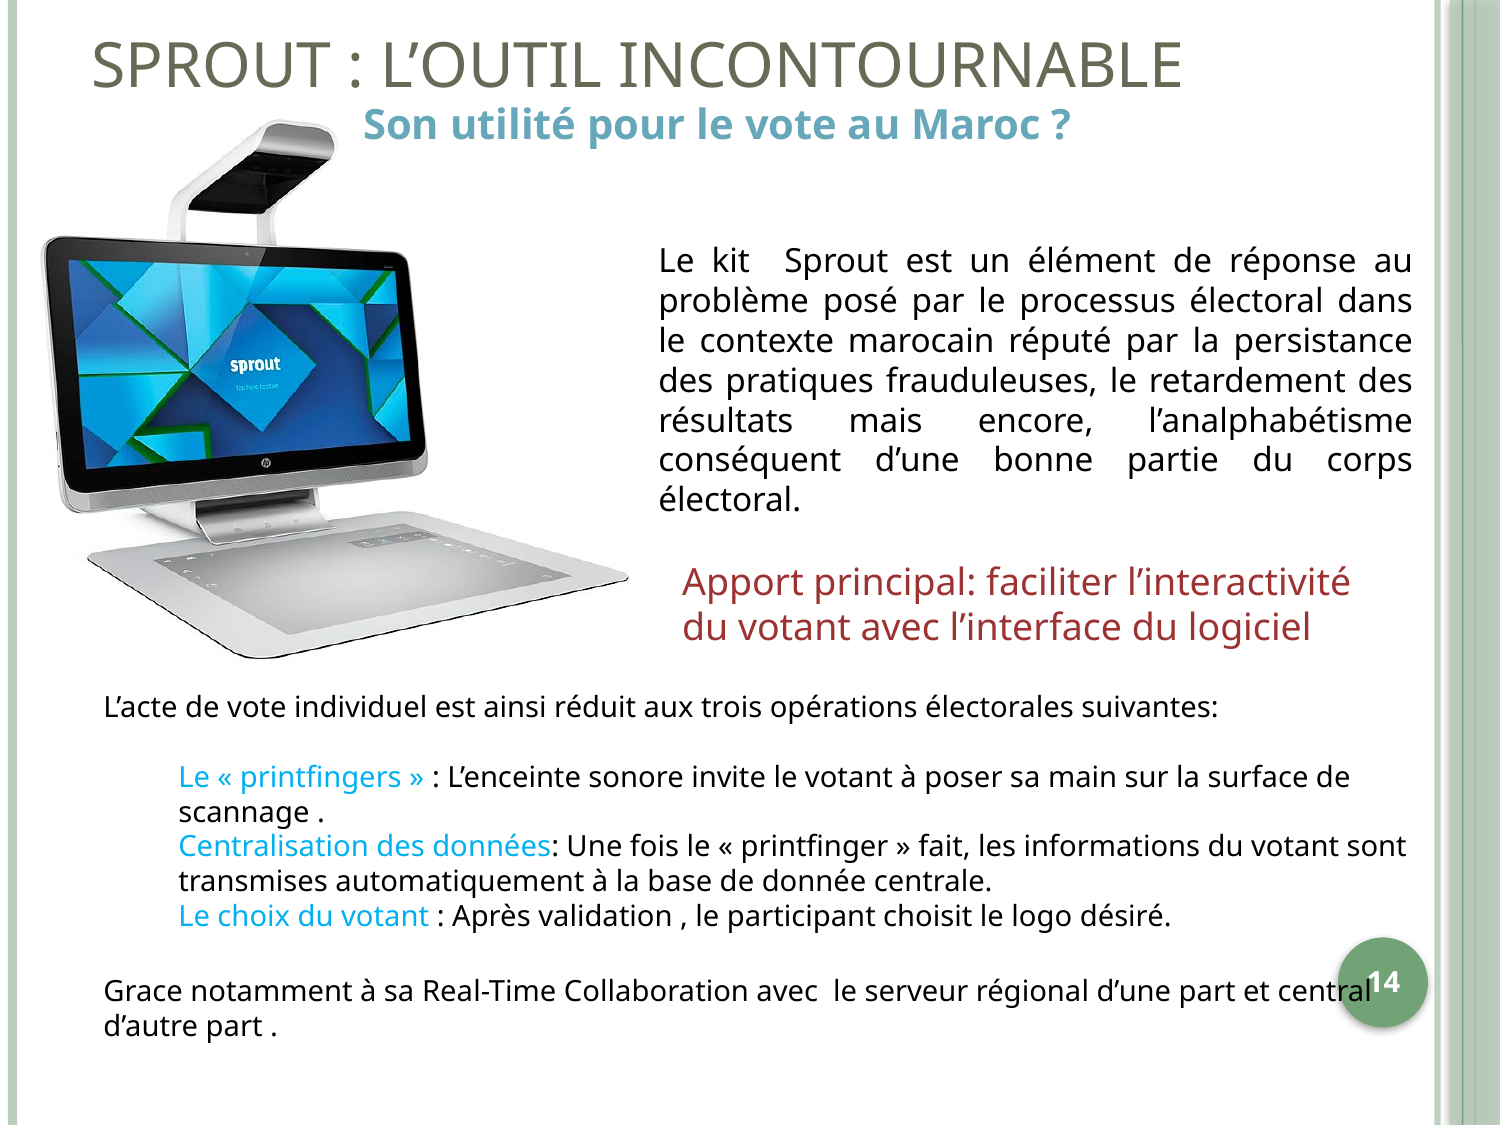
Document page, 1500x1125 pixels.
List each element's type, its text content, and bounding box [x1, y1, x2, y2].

title Sprout : l’outil incontournable [76, 0, 1302, 108]
text_box Le kit Sprout est un élément de réponse au problème posé par le processus électoral dans le contexte marocain réputé par la persistance des pratiques frauduleuses, le retardement des résultats mais encore, l’analphabétisme conséquent d’une bonne partie du corps électoral. [651, 231, 1430, 526]
picture [28, 113, 645, 670]
text_box Son utilité pour le vote au Maroc ? [348, 90, 1152, 200]
text_box Apport principal: faciliter l’interactivité du votant avec l’interface du logiciel [667, 550, 1418, 656]
text_box L’acte de vote individuel est ainsi réduit aux trois opérations électorales suivantes: Le « printfingers » : L’enceinte sonore invite le votant à poser sa main sur la surface de scannage . Centralisation des données: Une fois le « printfinger » fait, les informations du votant sont transmises automatiquement à la base de donnée centrale. Le choix du votant : Après validation , le participant choisit le logo désiré. Grace notamment à sa Real-Time Collaboration avec le serveur régional d’une part et central d’autre part . [88, 680, 1465, 1050]
